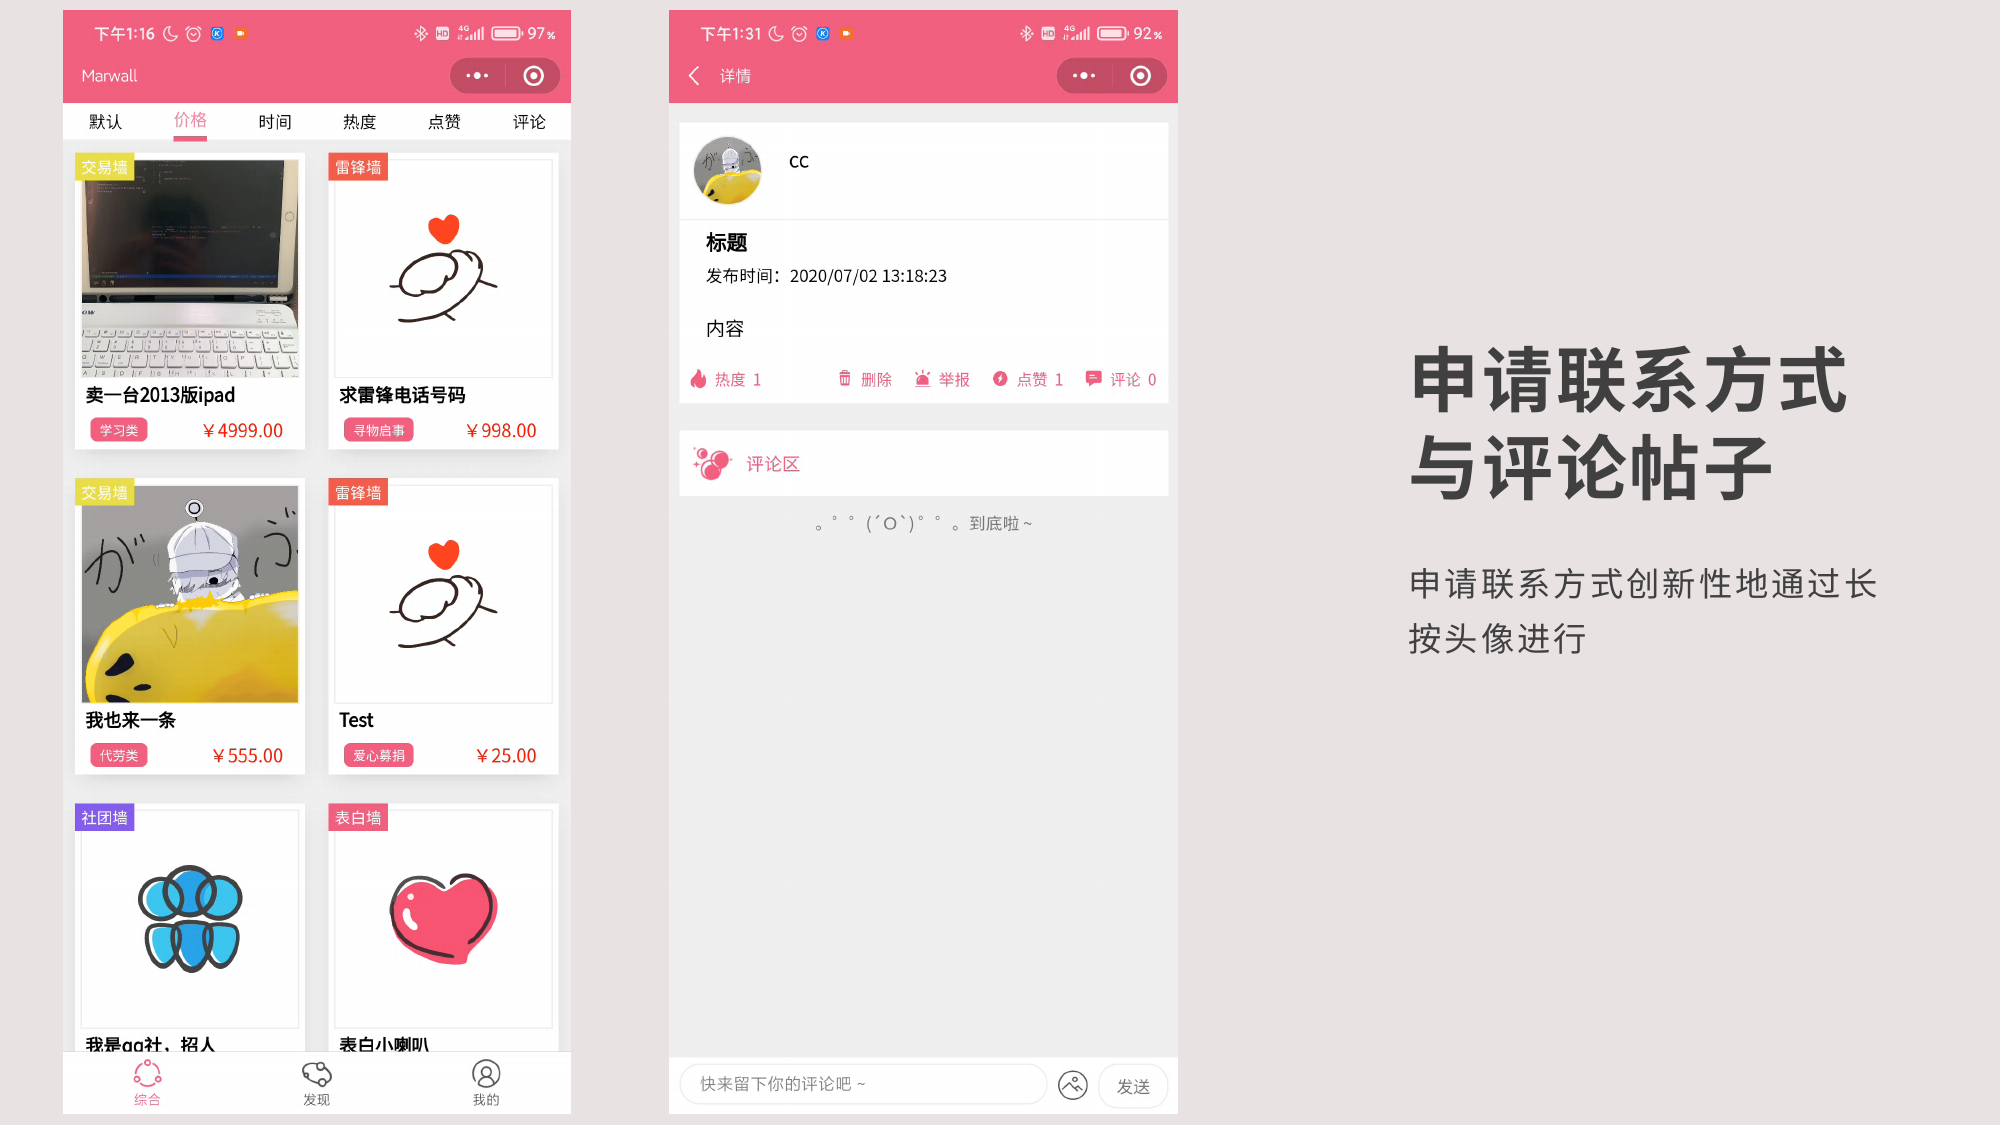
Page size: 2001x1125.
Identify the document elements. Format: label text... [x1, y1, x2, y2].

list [61, 9, 572, 1115]
title 申请联系方式与评论帖子 [1390, 104, 1920, 524]
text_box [668, 9, 1179, 1115]
list 申请联系方式创新性地通过长按头像进行 [1390, 528, 1920, 1000]
